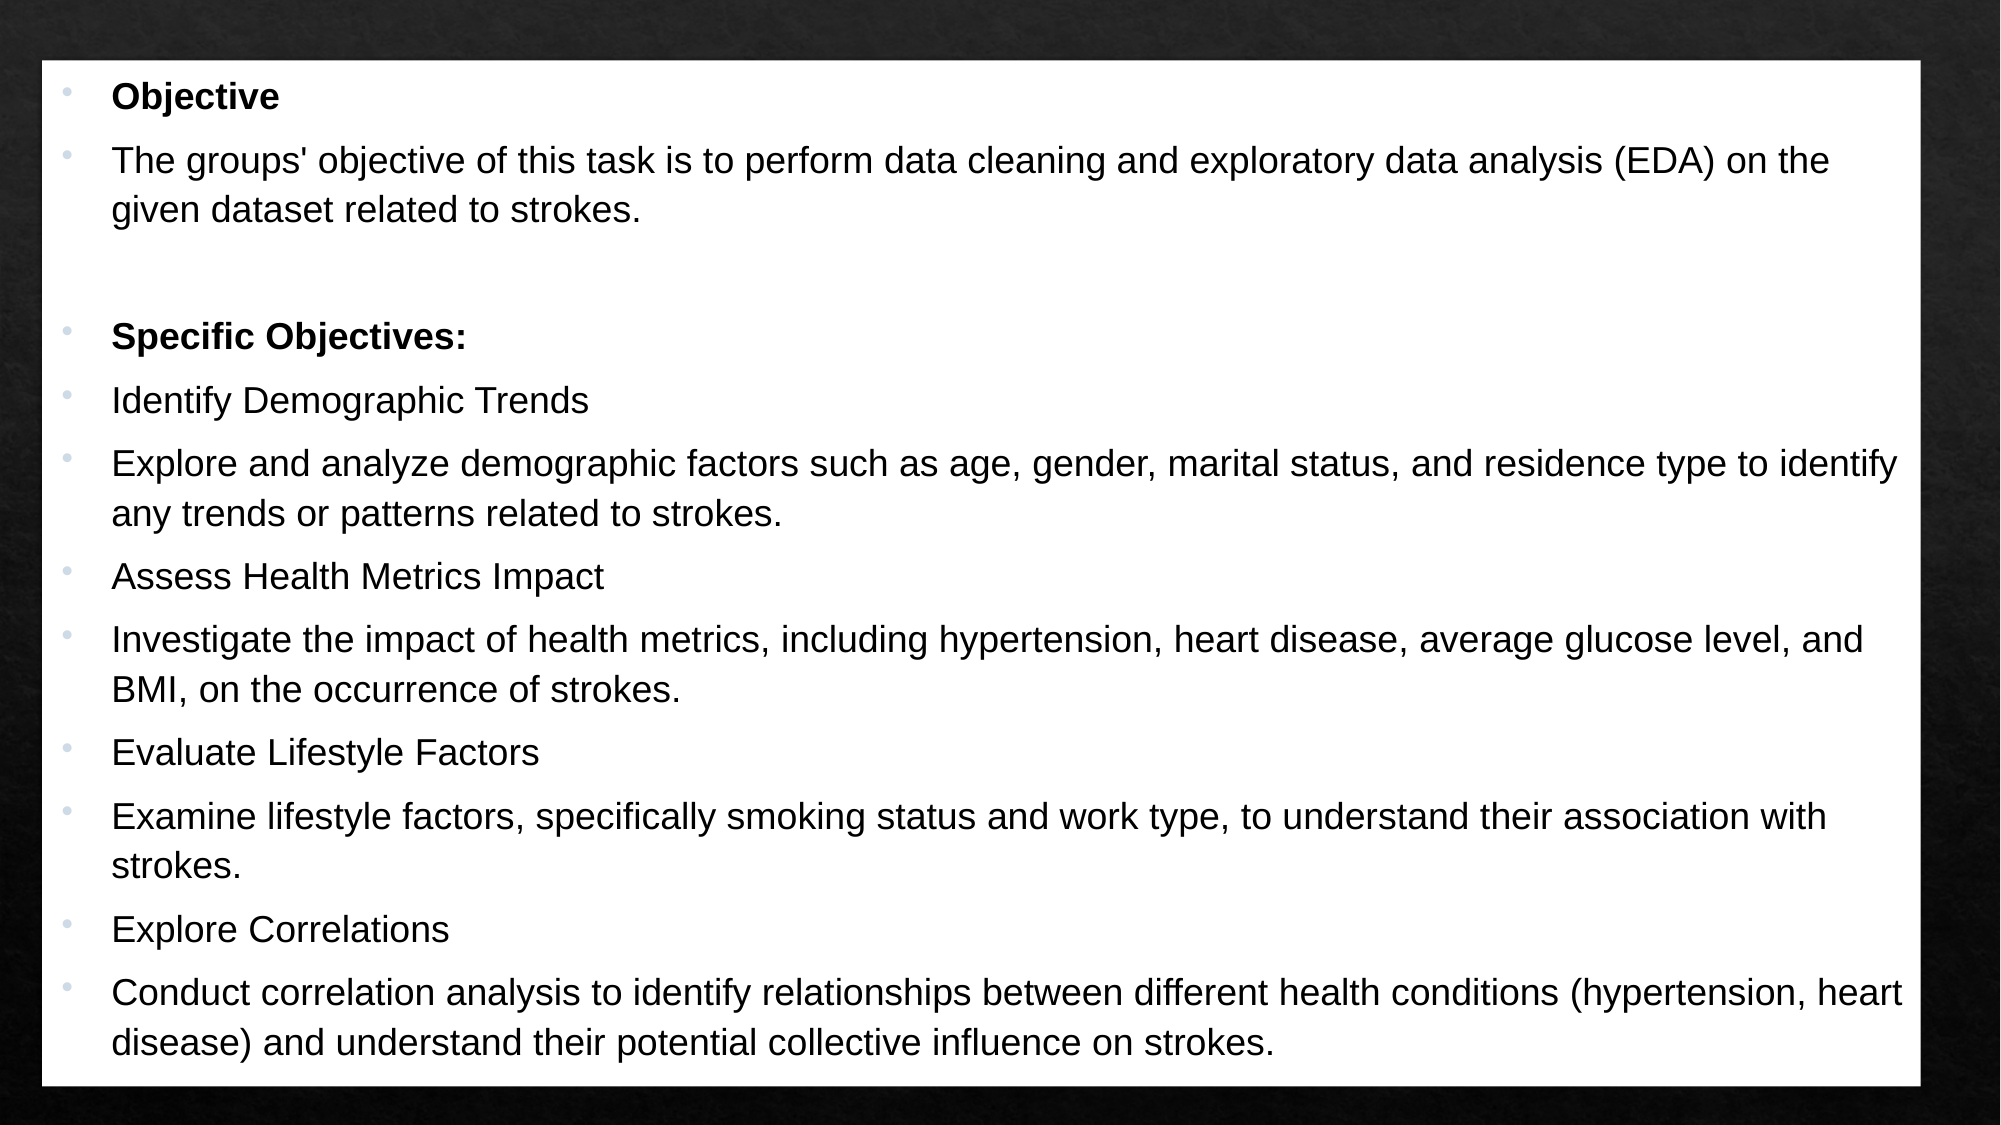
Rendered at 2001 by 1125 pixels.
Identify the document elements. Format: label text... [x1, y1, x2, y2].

list Objective The groups' objective of this task is to perform data cleaning and exploratory data analysis (EDA) on the given dataset related to strokes. Specific Objectives: Identify Demographic Trends Explore and analyze demographic factors such as age, gender, marital status, and residence type to identify any trends or patterns related to strokes. Assess Health Metrics Impact Investigate the impact of health metrics, including hypertension, heart disease, average glucose level, and BMI, on the occurrence of strokes. Evaluate Lifestyle Factors Examine lifestyle factors, specifically smoking status and work type, to understand their association with strokes. Explore Correlations Conduct correlation analysis to identify relationships between different health conditions (hypertension, heart disease) and understand their potential collective influence on strokes. [42, 60, 1921, 1087]
